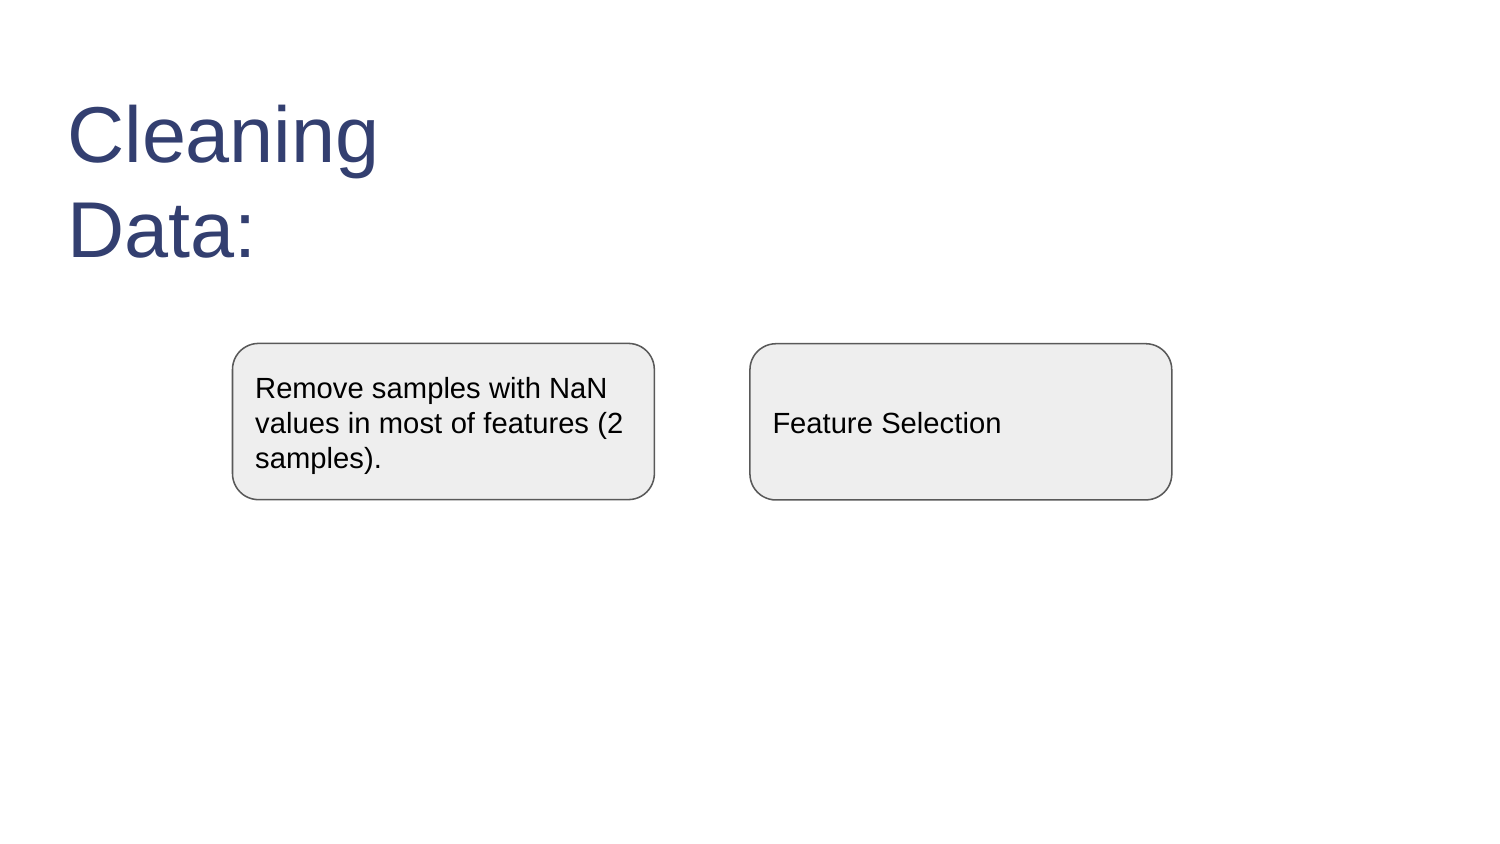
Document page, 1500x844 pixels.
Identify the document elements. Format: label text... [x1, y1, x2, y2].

text_box Remove samples with NaN values in most of features (2 samples). [232, 343, 655, 500]
text_box Feature Selection [749, 343, 1172, 500]
text_box Cleaning Data: [52, 68, 428, 337]
